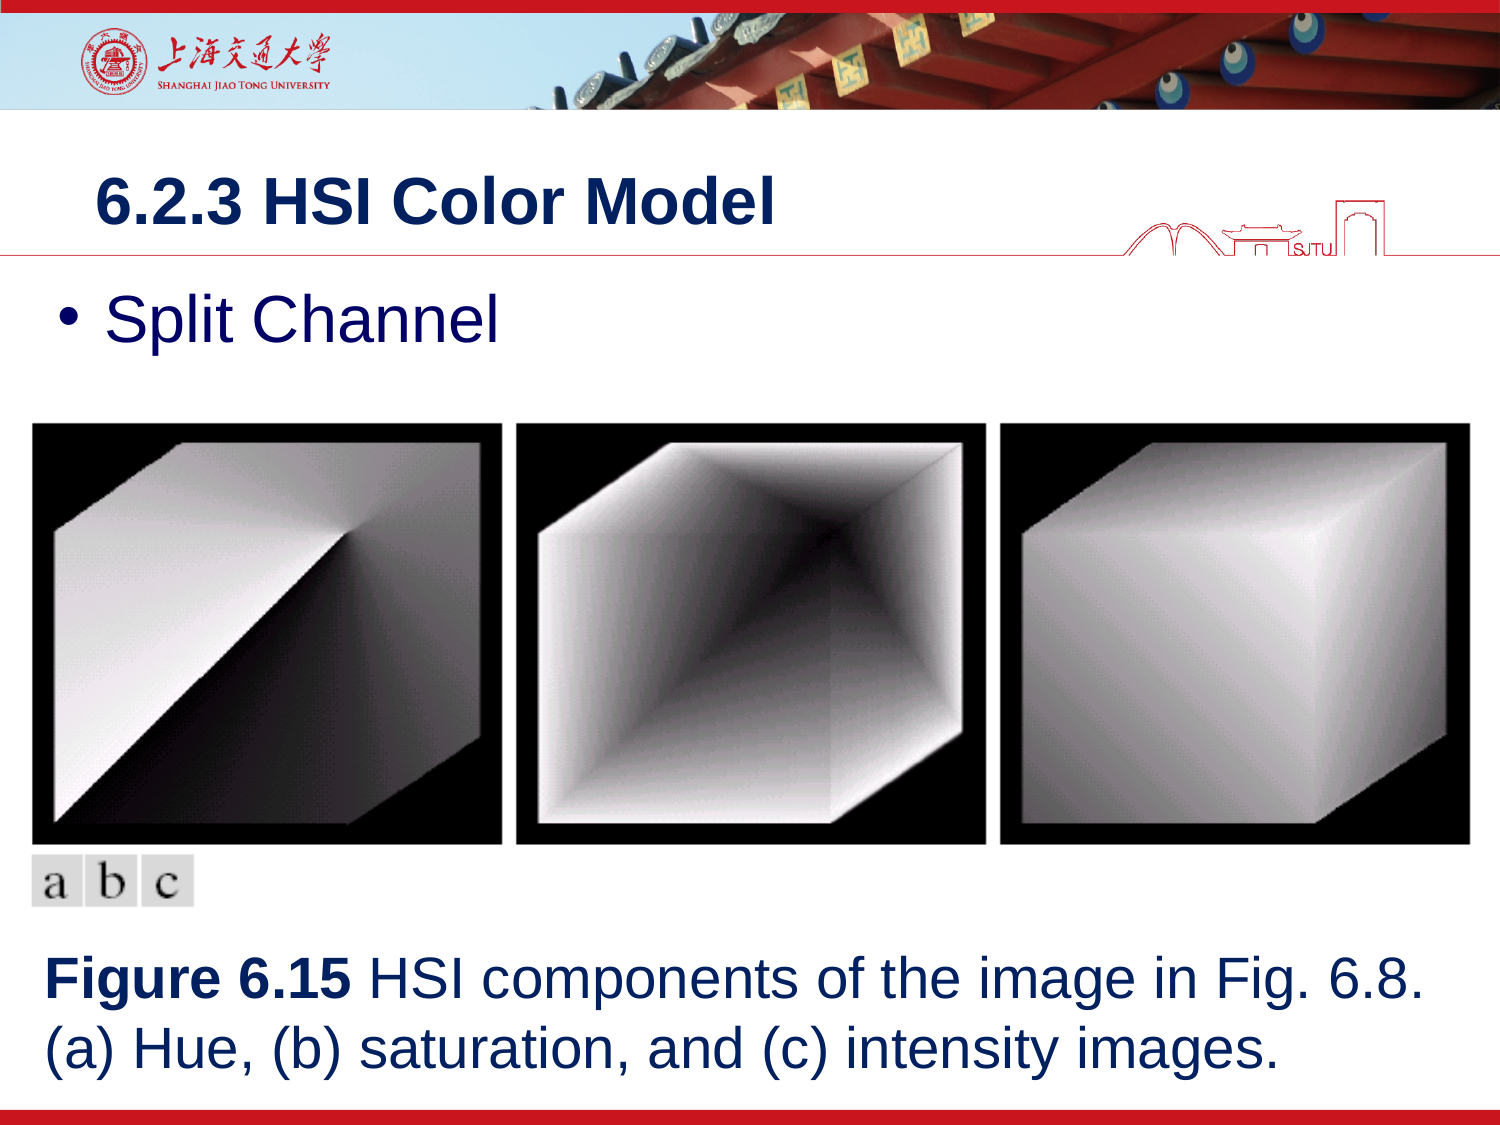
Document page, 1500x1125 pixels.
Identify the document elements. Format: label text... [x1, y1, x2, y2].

picture [0, 0, 1500, 110]
picture [31, 420, 1472, 848]
text_box Split Channel [42, 268, 516, 363]
picture [0, 200, 1500, 256]
text_box Figure 6.15 HSI components of the image in Fig. 6.8. (a) Hue, (b) saturation, and (c) intensity images. [29, 932, 1471, 1088]
picture [31, 850, 200, 913]
title 6.2.3 HSI Color Model [81, 159, 1455, 254]
